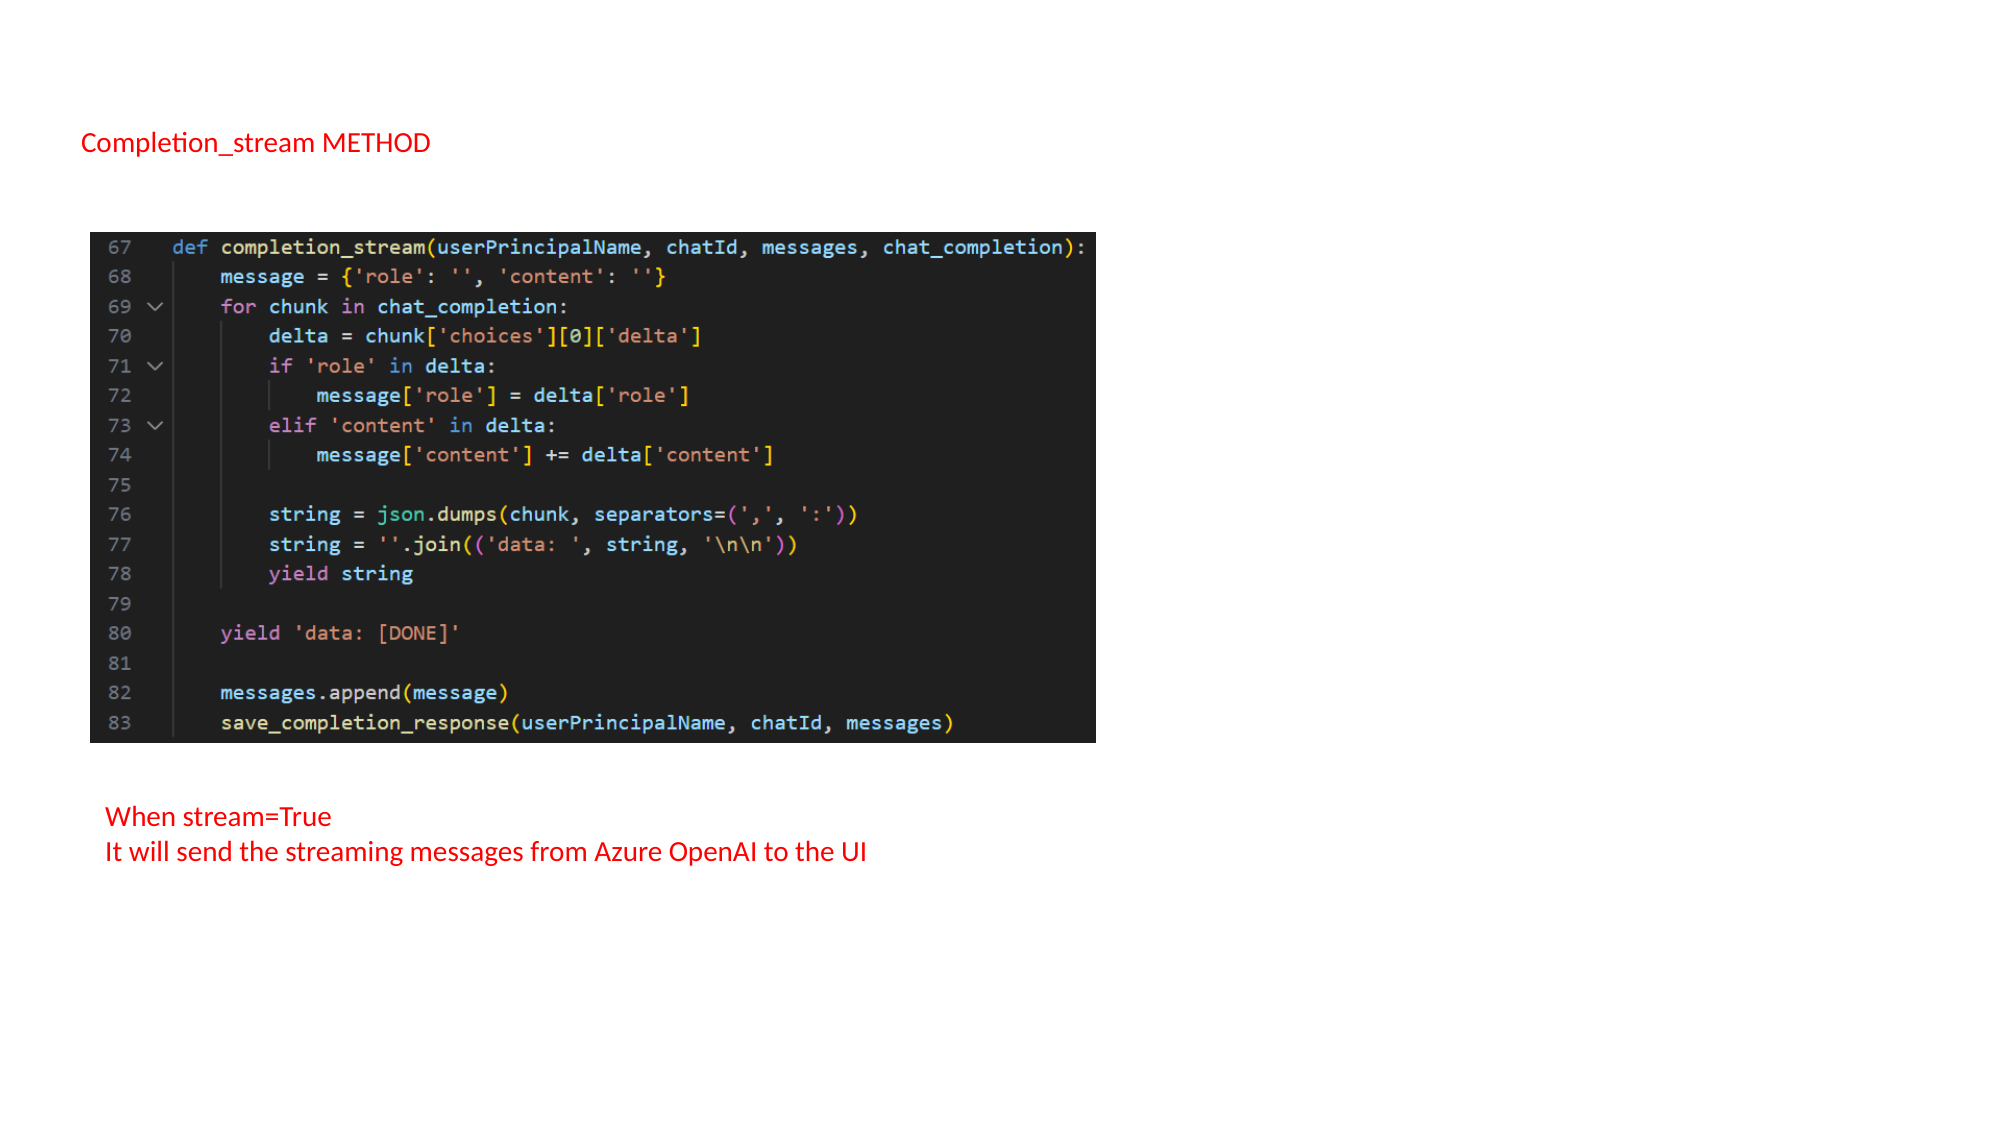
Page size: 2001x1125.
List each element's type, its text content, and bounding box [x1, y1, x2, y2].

text_box Completion_stream METHOD [66, 115, 935, 166]
picture [90, 232, 1096, 743]
text_box When stream=True It will send the streaming messages from Azure OpenAI to the UI [90, 790, 959, 875]
